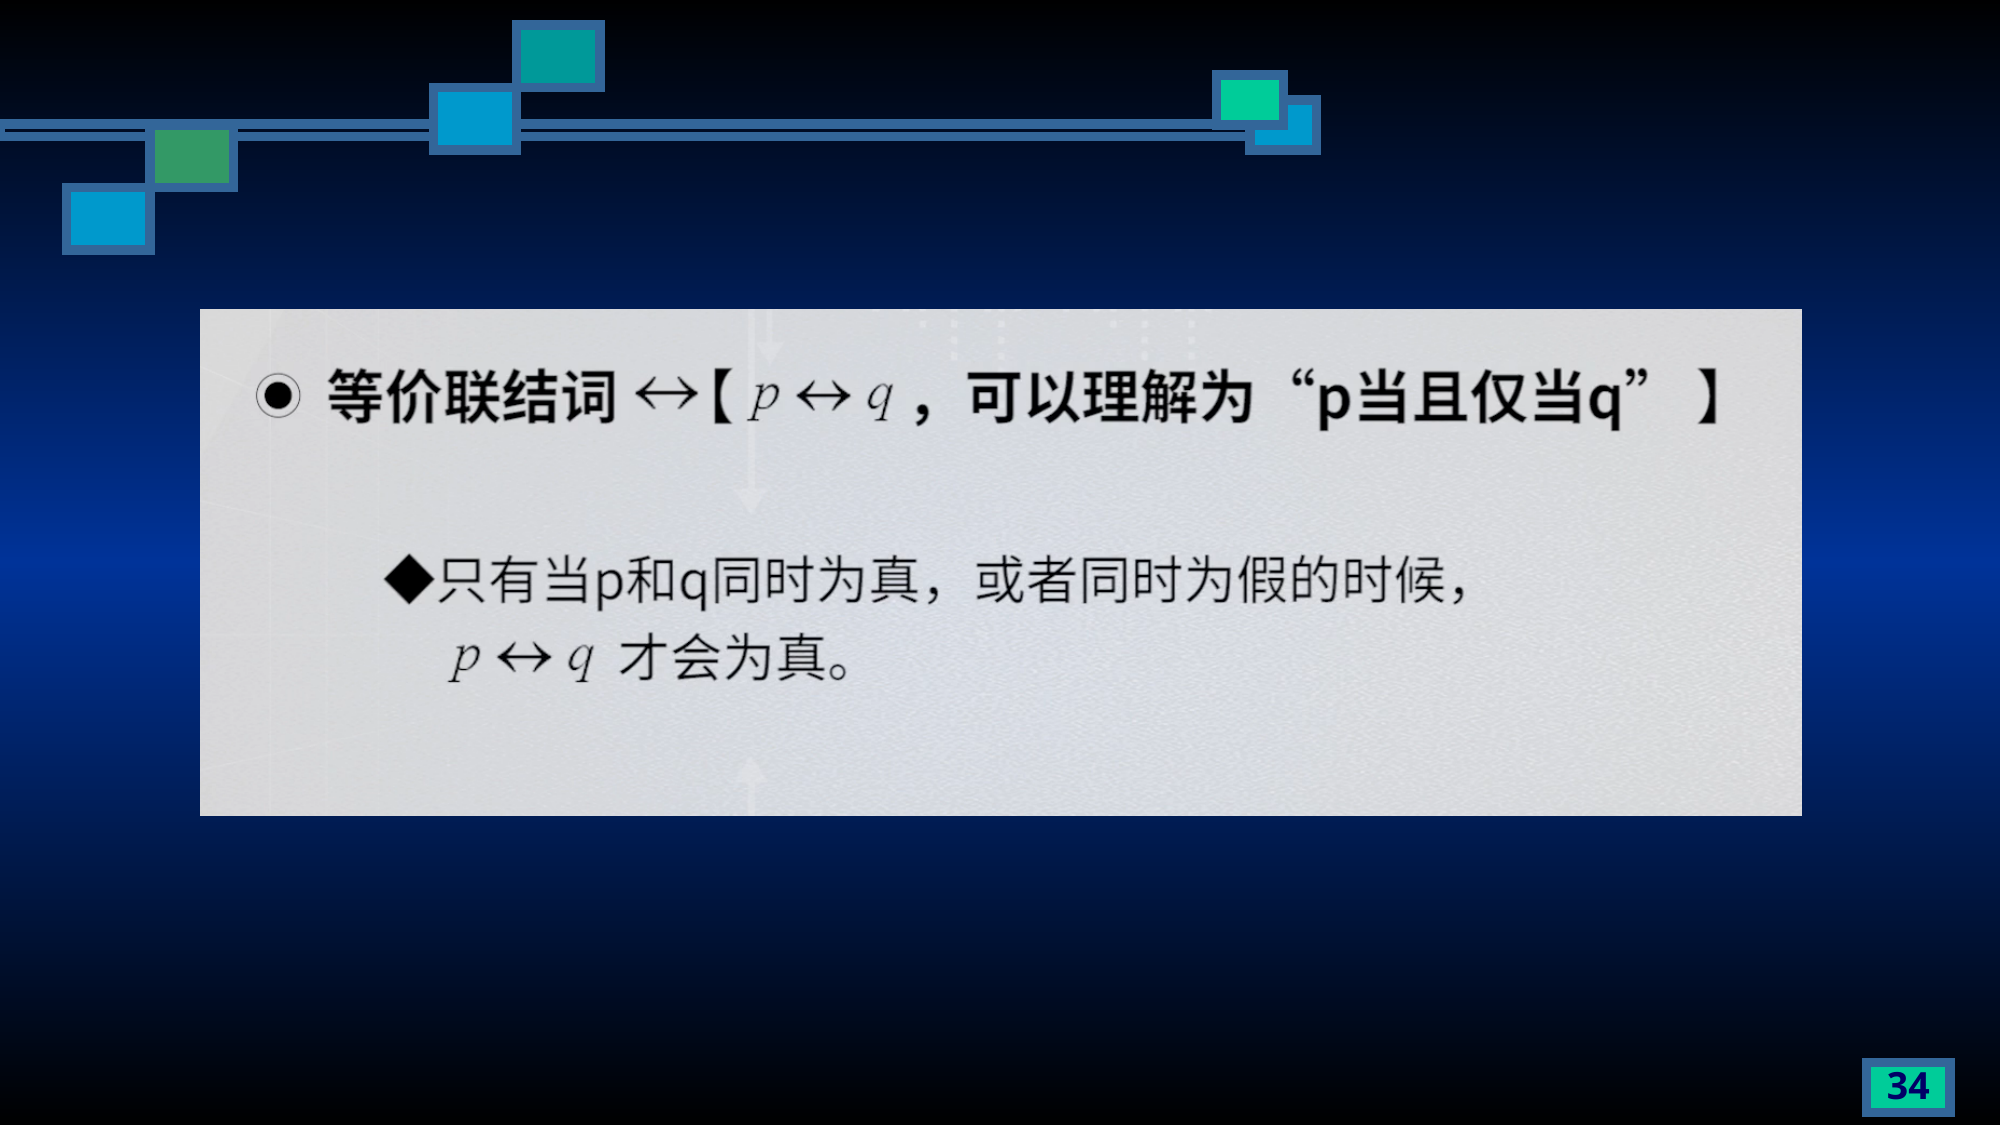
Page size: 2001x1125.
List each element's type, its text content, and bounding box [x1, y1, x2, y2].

slide_number 34 [1862, 1058, 1955, 1117]
picture [199, 309, 1802, 816]
